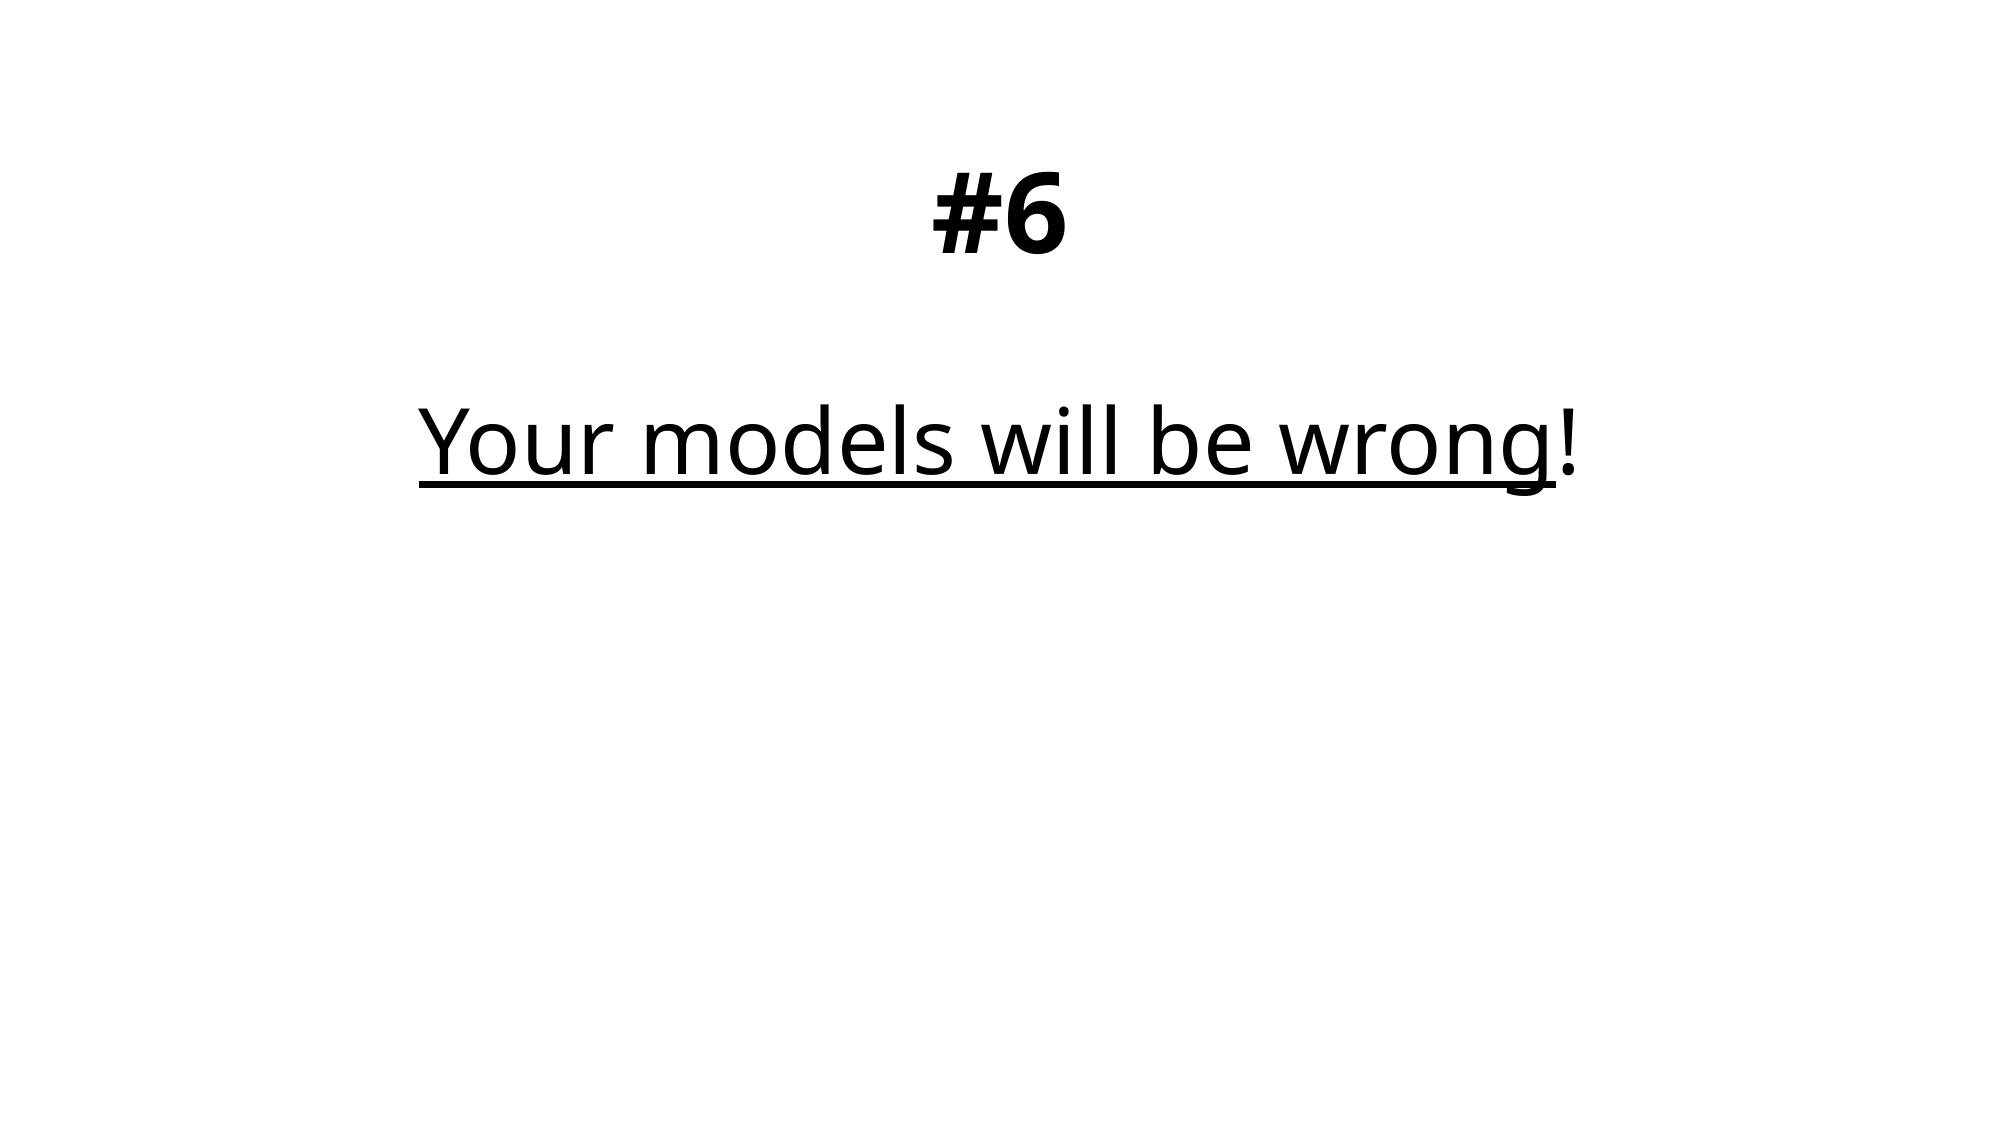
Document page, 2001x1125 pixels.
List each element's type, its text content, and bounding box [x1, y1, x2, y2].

text_box #6 Your models will be wrong! [75, 130, 1925, 503]
